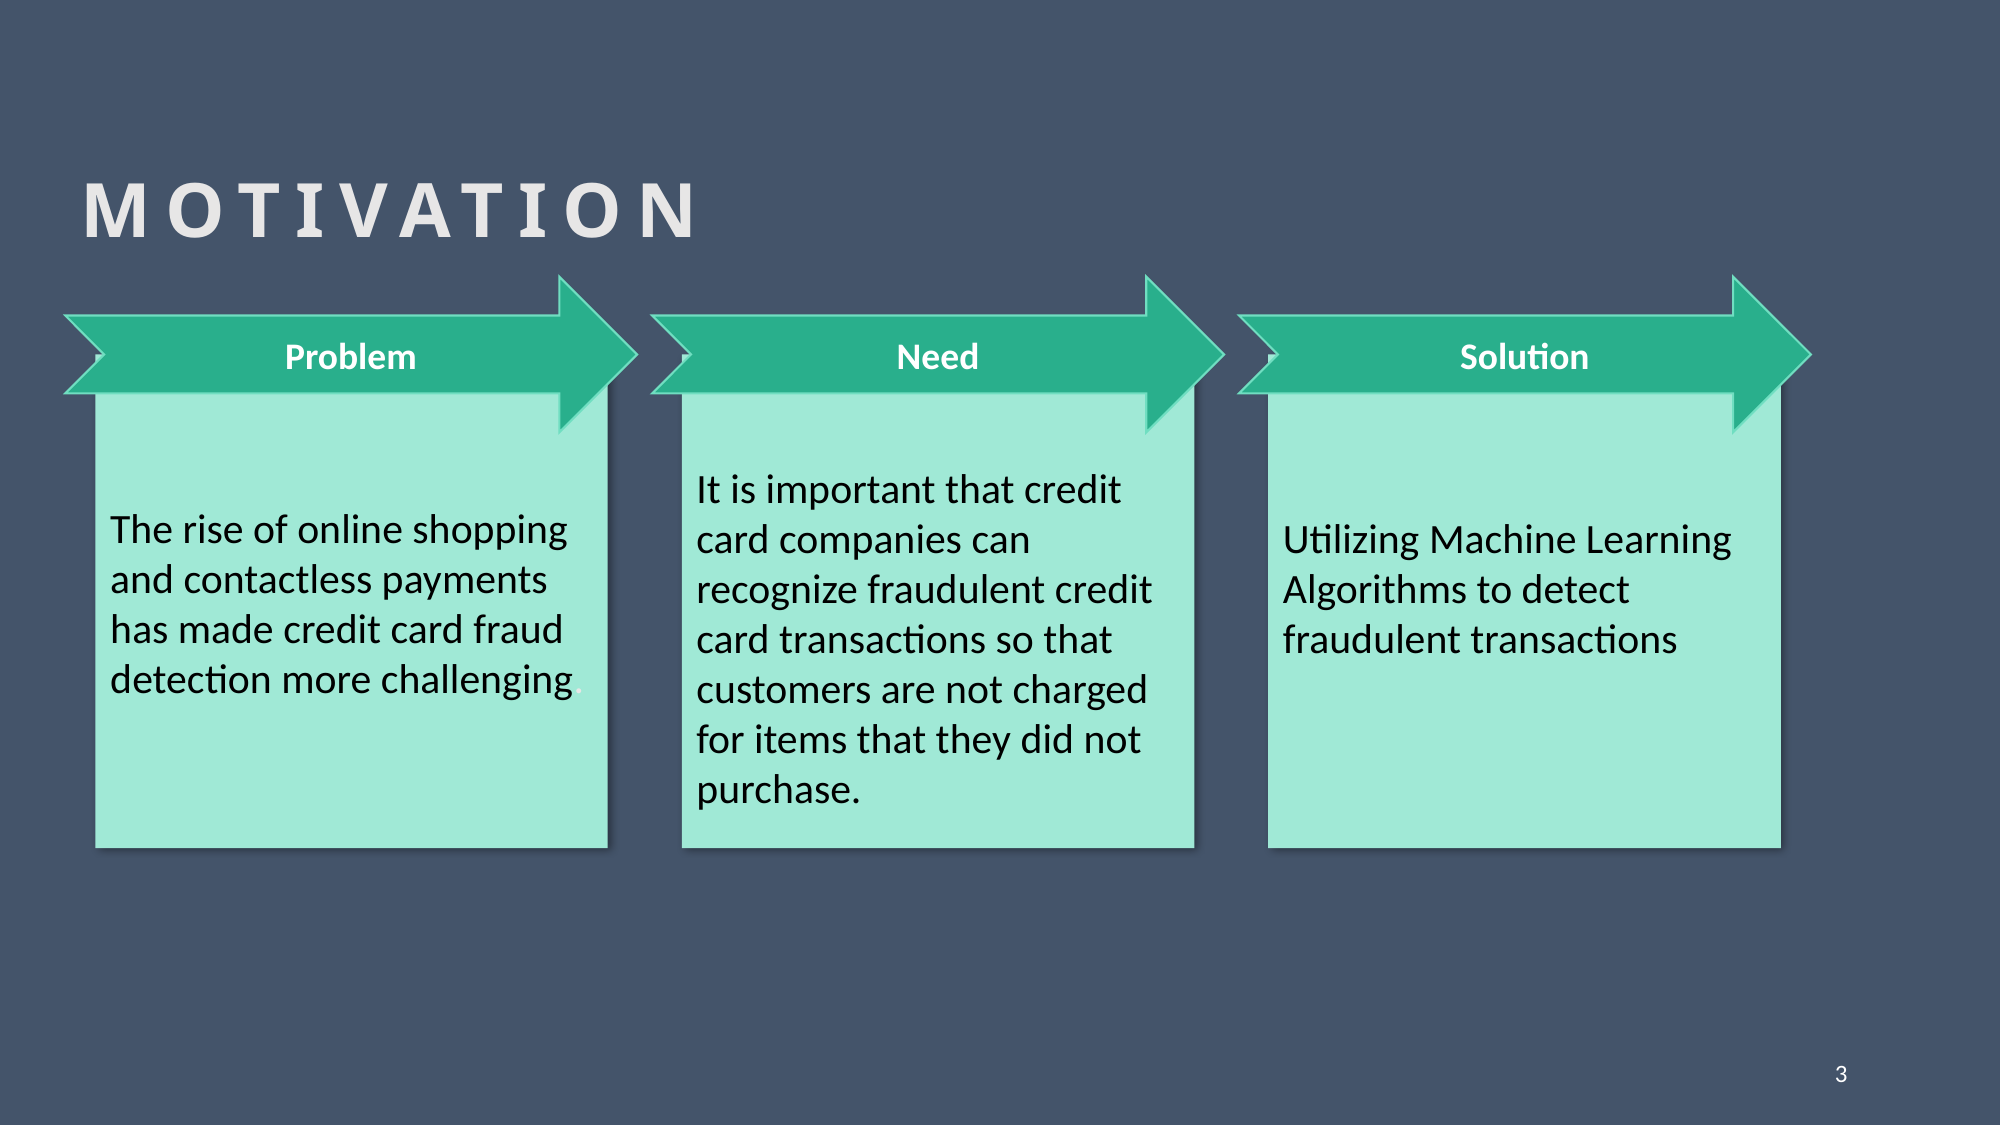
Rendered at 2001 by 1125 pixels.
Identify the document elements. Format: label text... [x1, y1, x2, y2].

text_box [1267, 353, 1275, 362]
text_box Solution [1236, 274, 1813, 435]
text_box Need [649, 274, 1226, 435]
text_box Utilizing Machine Learning Algorithms to detect fraudulent transactions [1267, 386, 1782, 849]
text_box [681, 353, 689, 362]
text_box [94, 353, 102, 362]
text_box It is important that credit card companies can recognize fraudulent credit card transactions so that customers are not charged for items that they did not purchase. [681, 387, 1195, 849]
slide_number 3 [1412, 1042, 1863, 1103]
text_box Motivation [65, 139, 871, 261]
text_box The rise of online shopping and contactless payments has made credit card fraud detection more challenging. [94, 386, 609, 849]
text_box Problem [62, 274, 639, 435]
